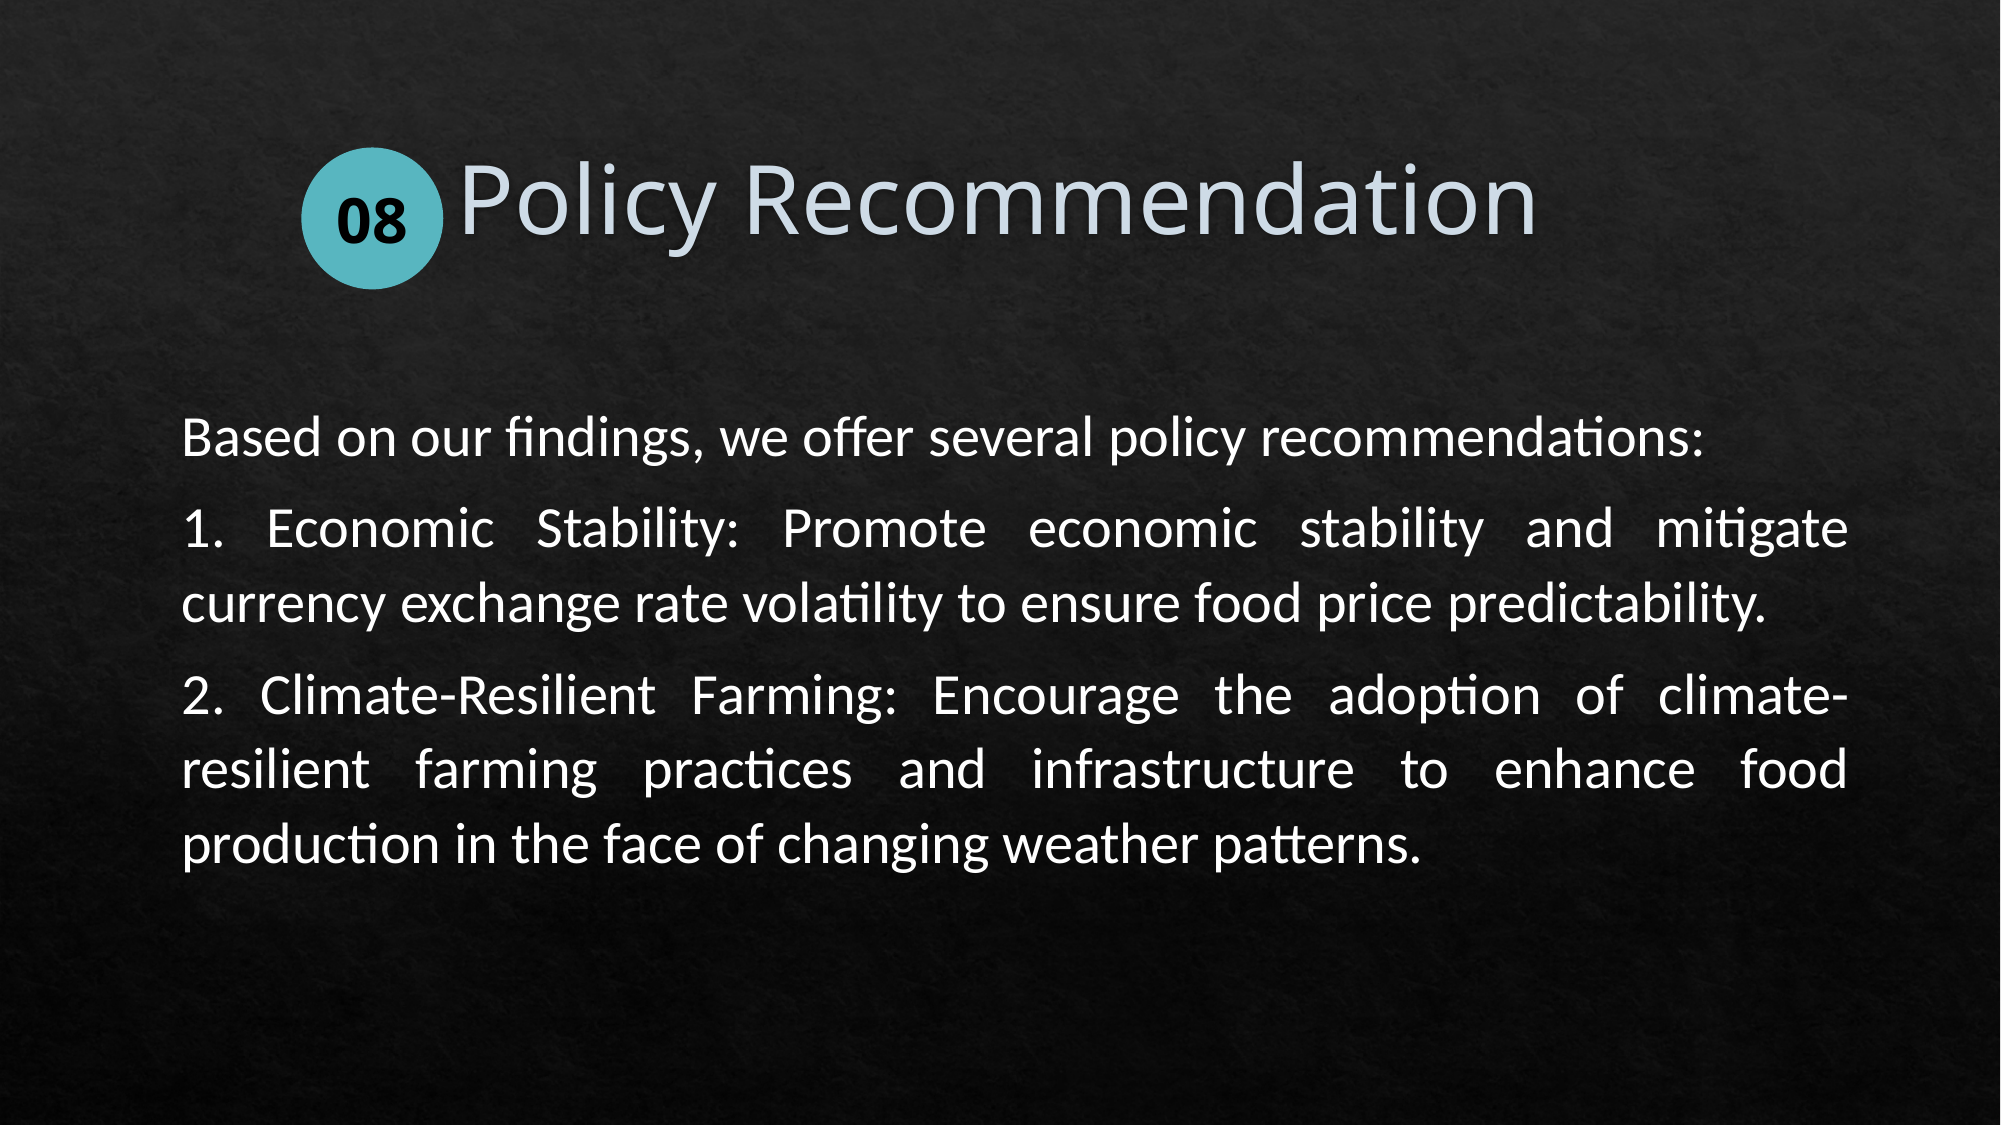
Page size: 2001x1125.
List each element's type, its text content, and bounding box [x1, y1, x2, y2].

text_box [300, 146, 445, 291]
text_box Based on our findings, we offer several policy recommendations: 1. Economic Stability: Promote economic stability and mitigate currency exchange rate volatility to ensure food price predictability. 2. Climate-Resilient Farming: Encourage the adoption of climate-resilient farming practices and infrastructure to enhance food production in the face of changing weather patterns. [166, 385, 1865, 975]
text_box 08 [321, 173, 423, 264]
title Policy Recommendation [149, 99, 1849, 307]
